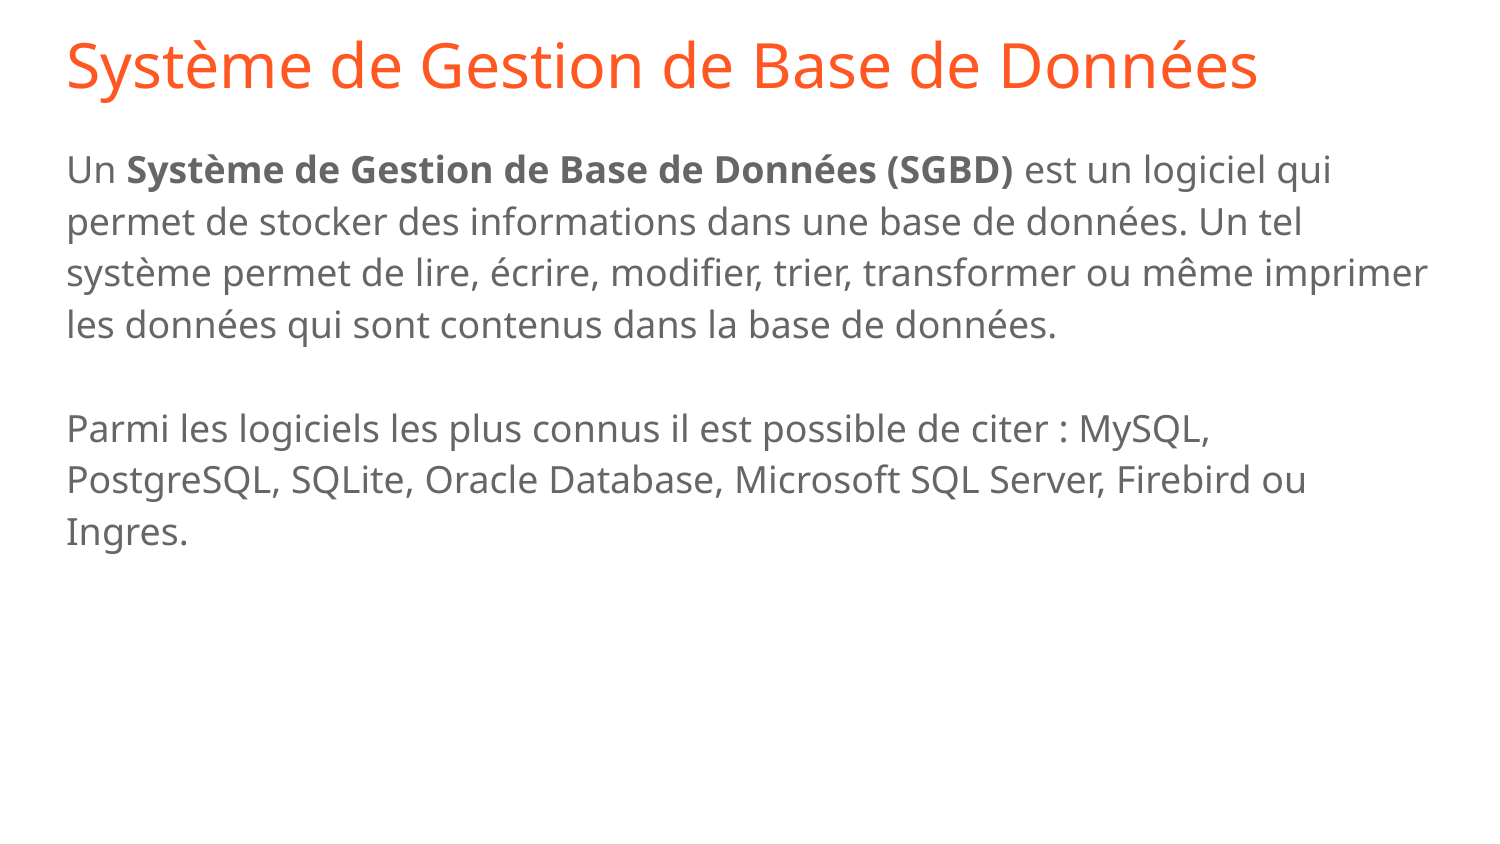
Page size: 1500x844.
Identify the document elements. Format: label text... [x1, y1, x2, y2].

list Un Système de Gestion de Base de Données (SGBD) est un logiciel qui permet de stocker des informations dans une base de données. Un tel système permet de lire, écrire, modifier, trier, transformer ou même imprimer les données qui sont contenus dans la base de données. Parmi les logiciels les plus connus il est possible de citer : MySQL, PostgreSQL, SQLite, Oracle Database, Microsoft SQL Server, Firebird ou Ingres. [51, 124, 1449, 750]
title Système de Gestion de Base de Données [51, 10, 1449, 105]
